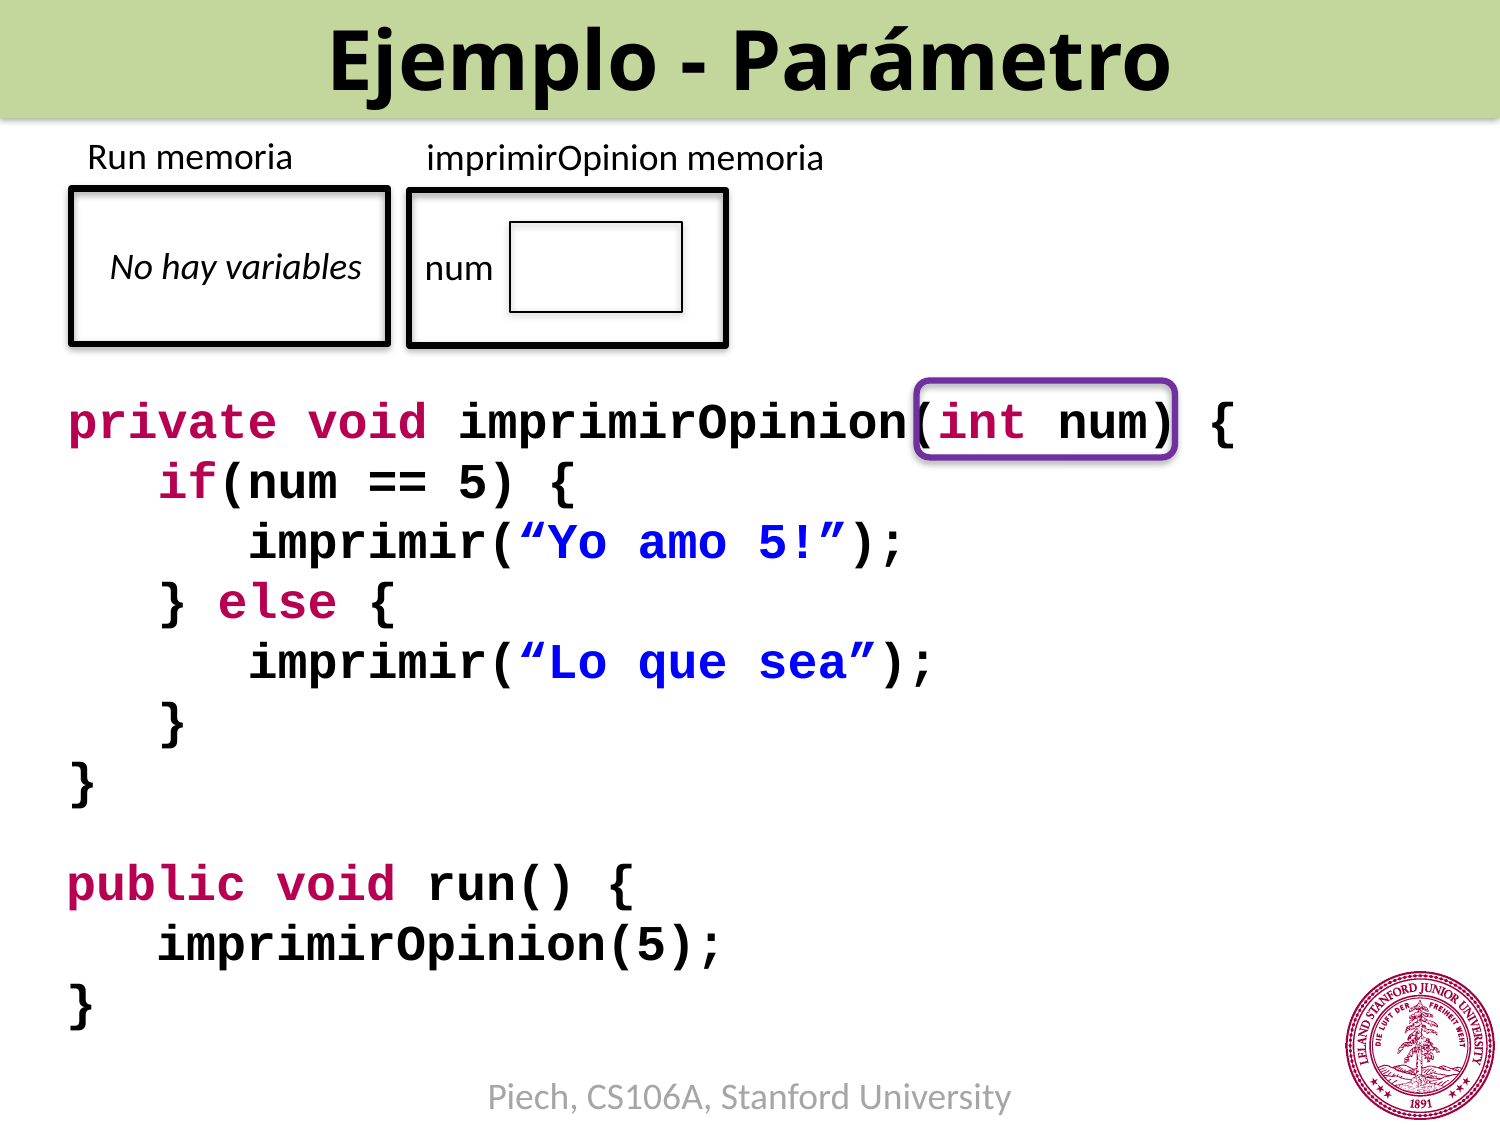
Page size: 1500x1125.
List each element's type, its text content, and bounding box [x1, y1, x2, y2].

list private void imprimirOpinion(int num) { if(num == 5) { imprimir(“Yo amo 5!”); } else { imprimir(“Lo que sea”); } } [52, 200, 1451, 1030]
picture [1345, 971, 1495, 1120]
text_box imprimirOpinion memoria [411, 125, 840, 186]
text_box No hay variables [94, 234, 386, 294]
text_box num [409, 235, 504, 296]
text_box Ejemplo - Parámetro [0, 0, 1500, 122]
text_box [408, 189, 726, 346]
text_box public void run() { imprimirOpinion(5); } [51, 843, 1450, 1035]
text_box Run memoria [72, 124, 309, 185]
text_box [509, 221, 683, 313]
text_box [71, 188, 389, 345]
text_box [915, 379, 1176, 459]
